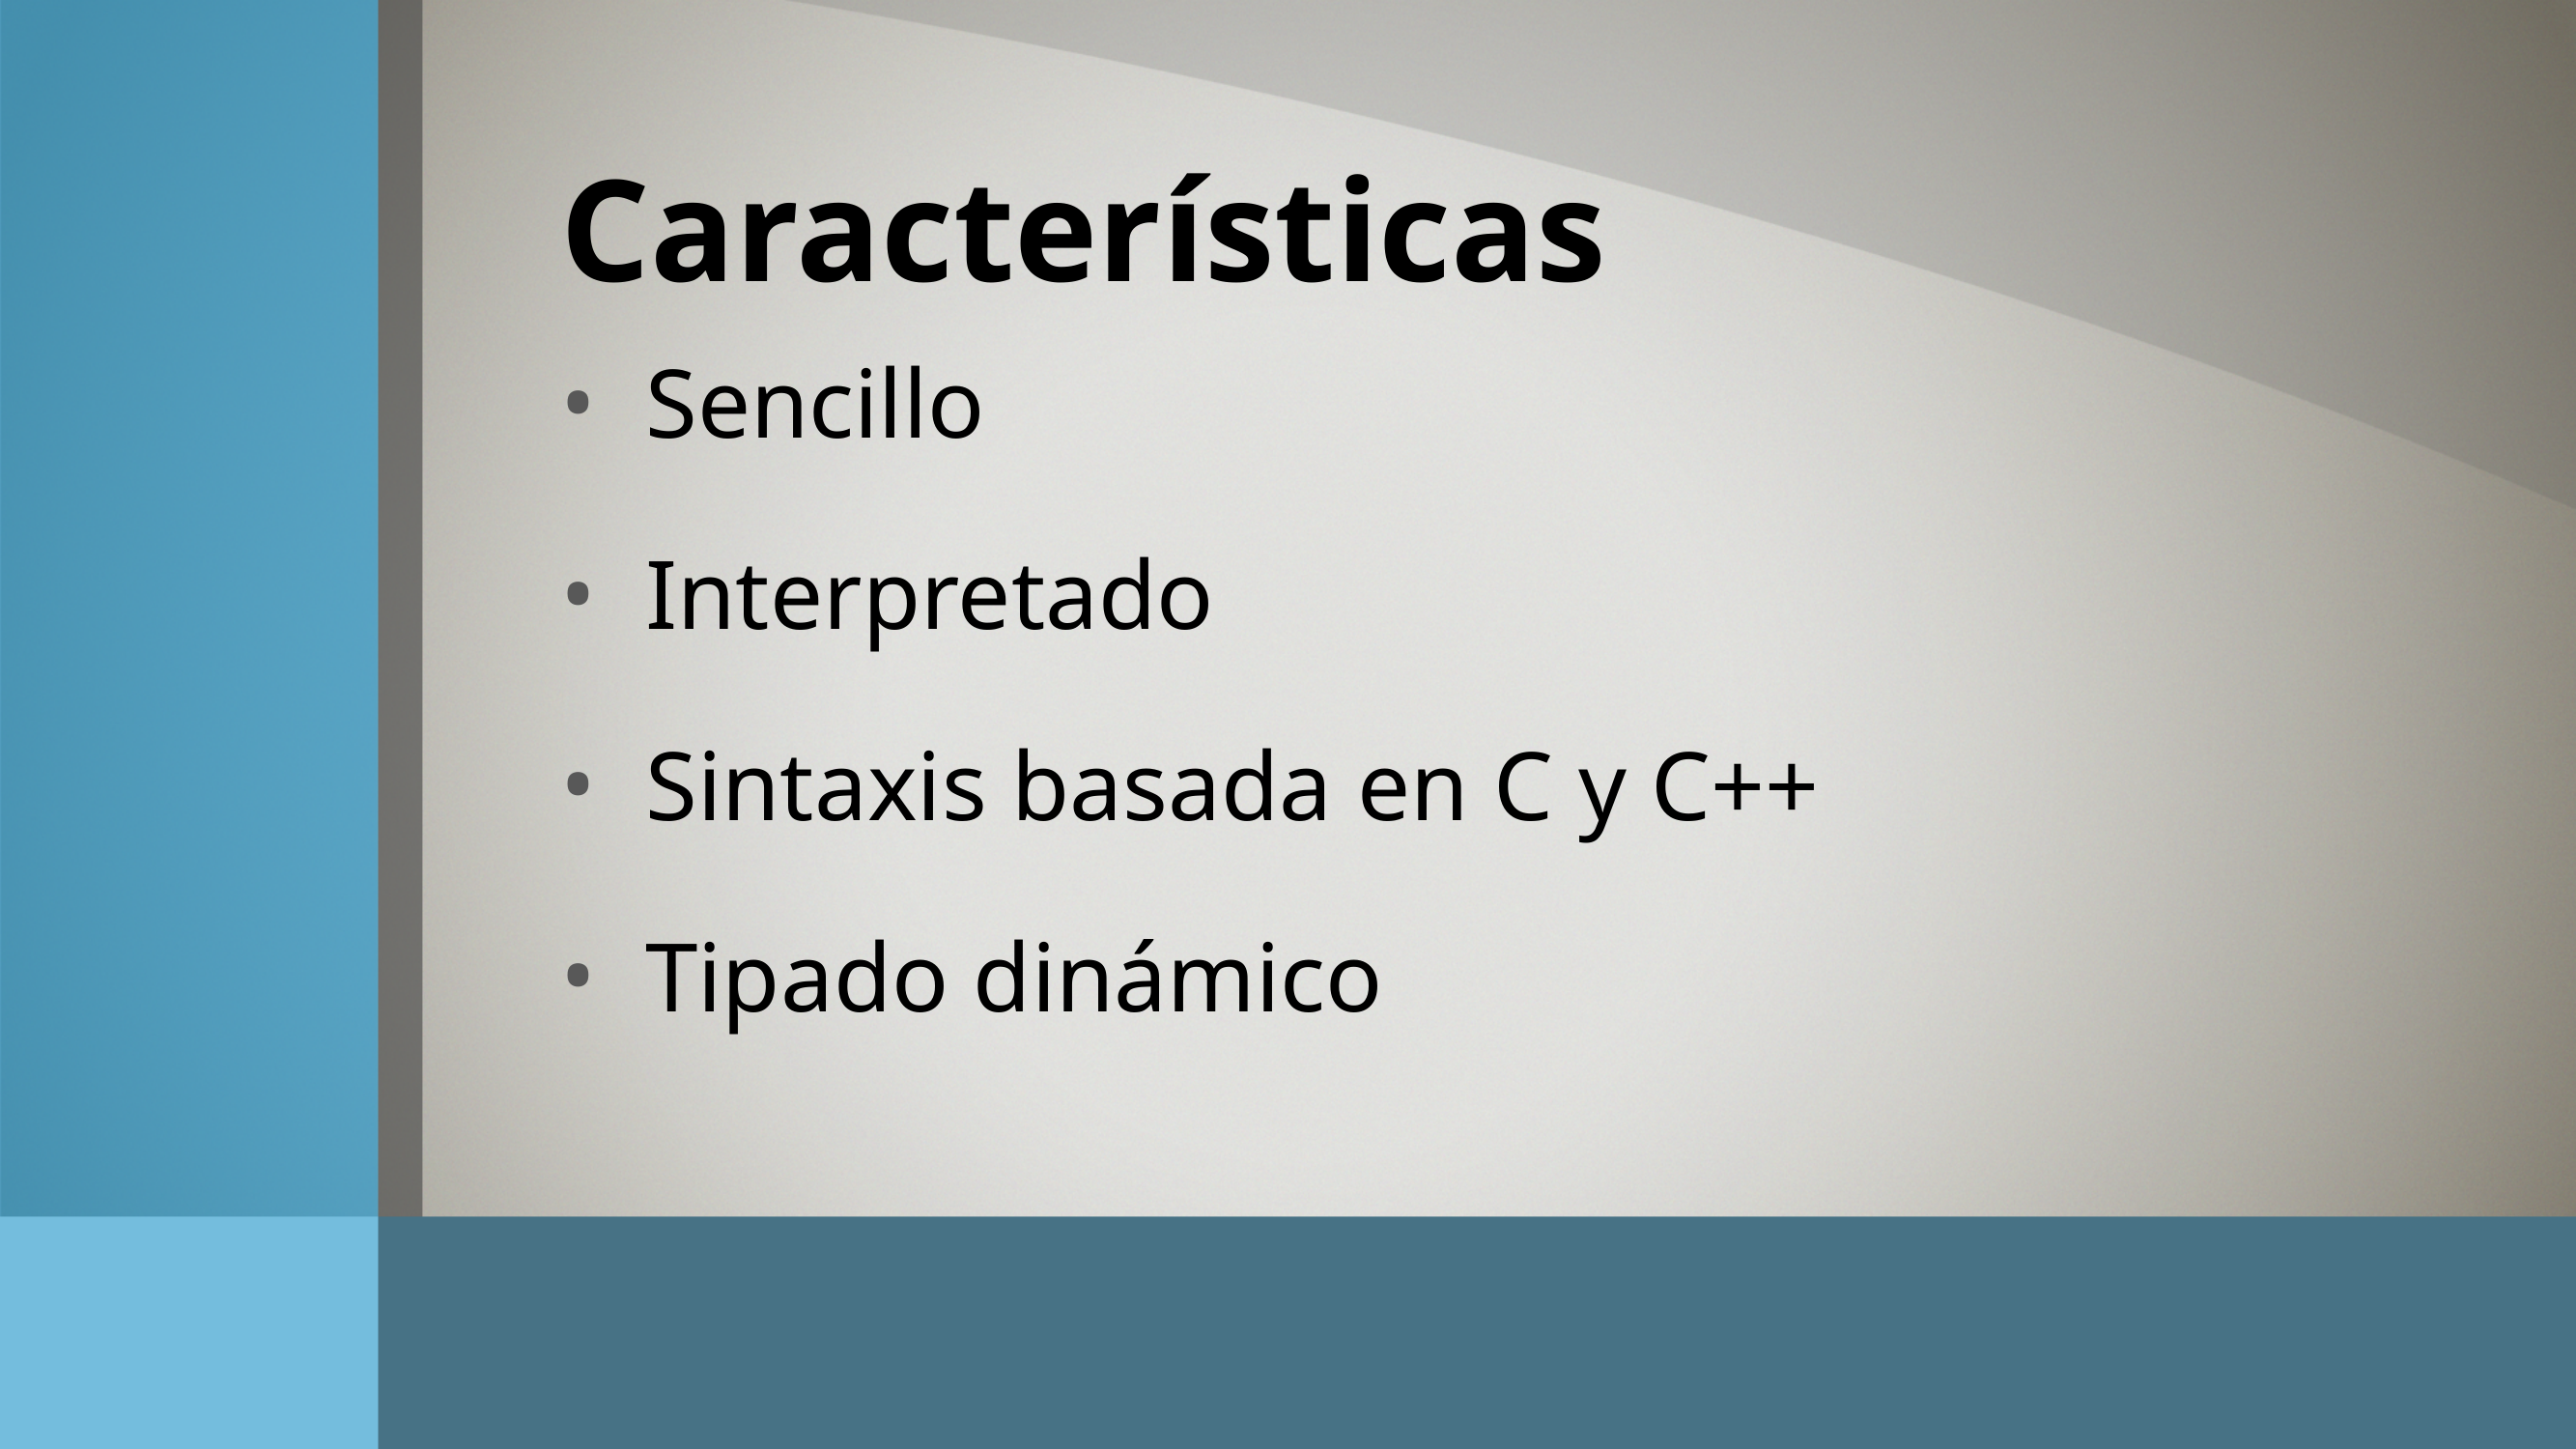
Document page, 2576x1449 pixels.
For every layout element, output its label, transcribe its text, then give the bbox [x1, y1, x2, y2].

picture [0, 0, 2576, 1449]
text_box Características [560, 147, 2225, 326]
text_box Sencillo Interpretado Sintaxis basada en C y C++ Tipado dinámico [560, 331, 2332, 1155]
